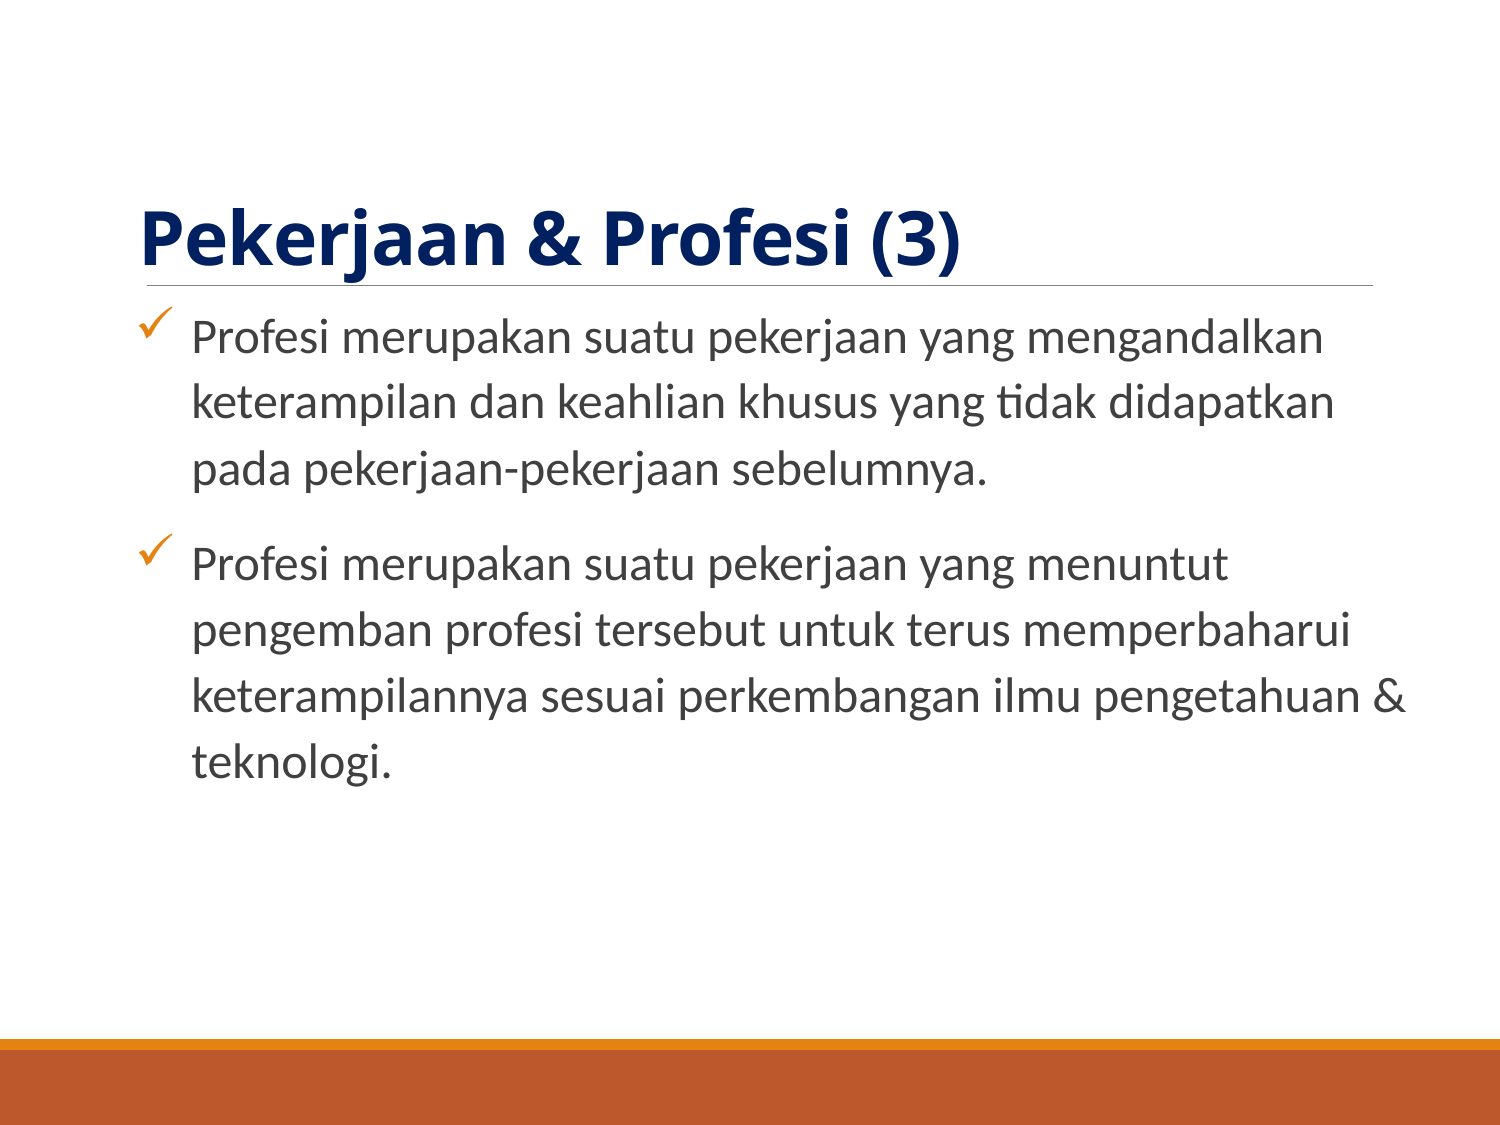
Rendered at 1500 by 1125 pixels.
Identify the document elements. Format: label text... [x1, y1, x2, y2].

title Pekerjaan & Profesi (3) [123, 50, 1500, 289]
list Profesi merupakan suatu pekerjaan yang mengandalkan keterampilan dan keahlian khusus yang tidak didapatkan pada pekerjaan-pekerjaan sebelumnya. Profesi merupakan suatu pekerjaan yang menuntut pengemban profesi tersebut untuk terus memperbaharui keterampilannya sesuai perkembangan ilmu pengetahuan & teknologi. [134, 289, 1436, 1110]
